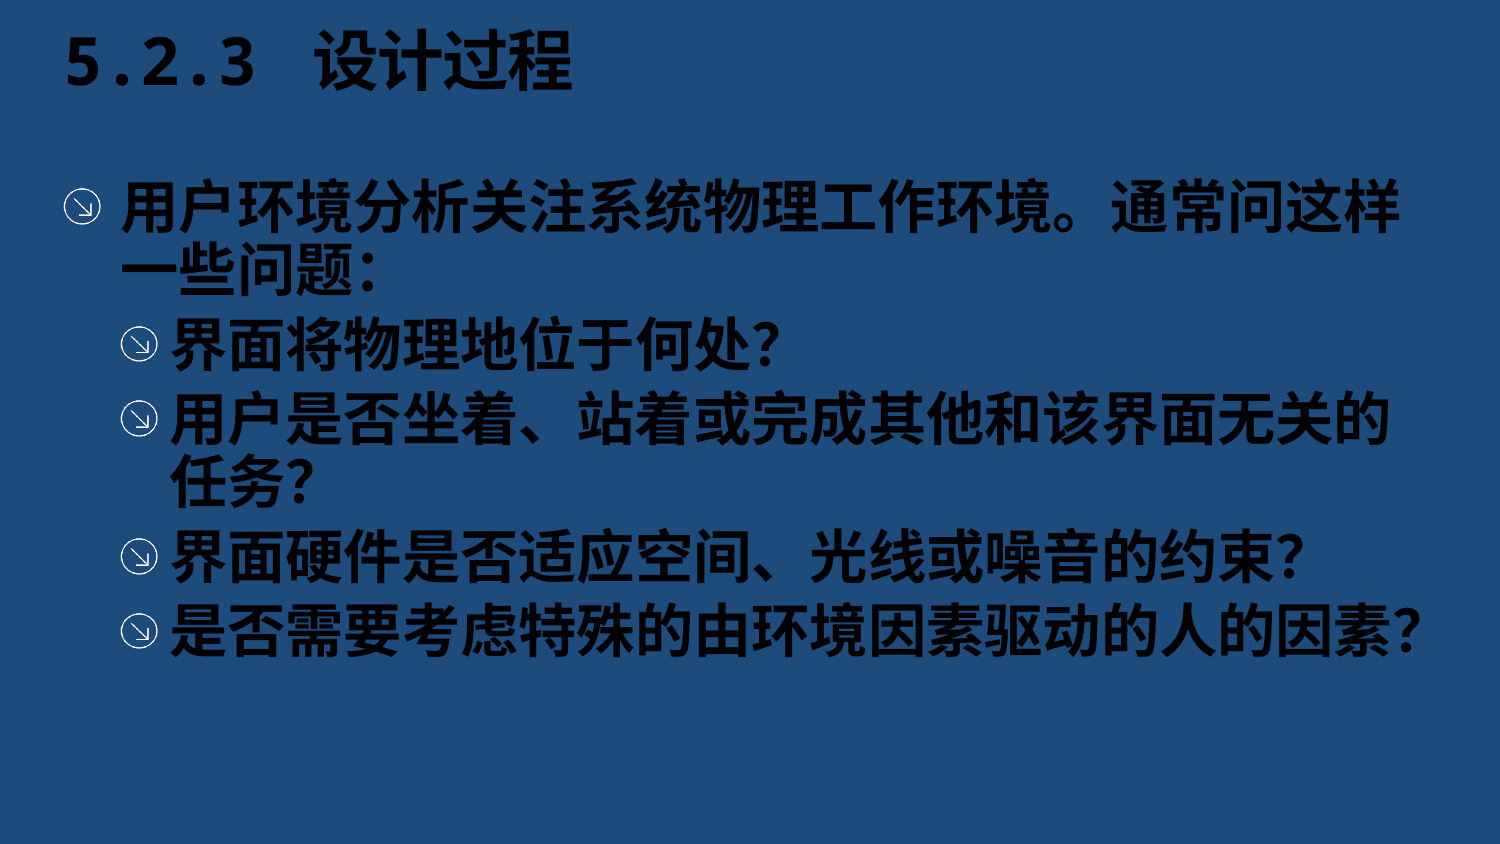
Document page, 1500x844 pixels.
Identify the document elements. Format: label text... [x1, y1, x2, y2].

picture [120, 325, 158, 362]
picture [120, 399, 158, 437]
picture [120, 612, 158, 649]
list 用户环境分析关注系统物理工作环境。通常问这样一些问题： 界面将物理地位于何处？ 用户是否坐着、站着或完成其他和该界面无关的任务？ 界面硬件是否适应空间、光线或噪音的约束？ 是否需要考虑特殊的由环境因素驱动的人的因素？ [63, 178, 1436, 680]
title 5.2.3 设计过程 [63, 28, 1436, 101]
picture [120, 537, 158, 575]
picture [63, 187, 101, 225]
